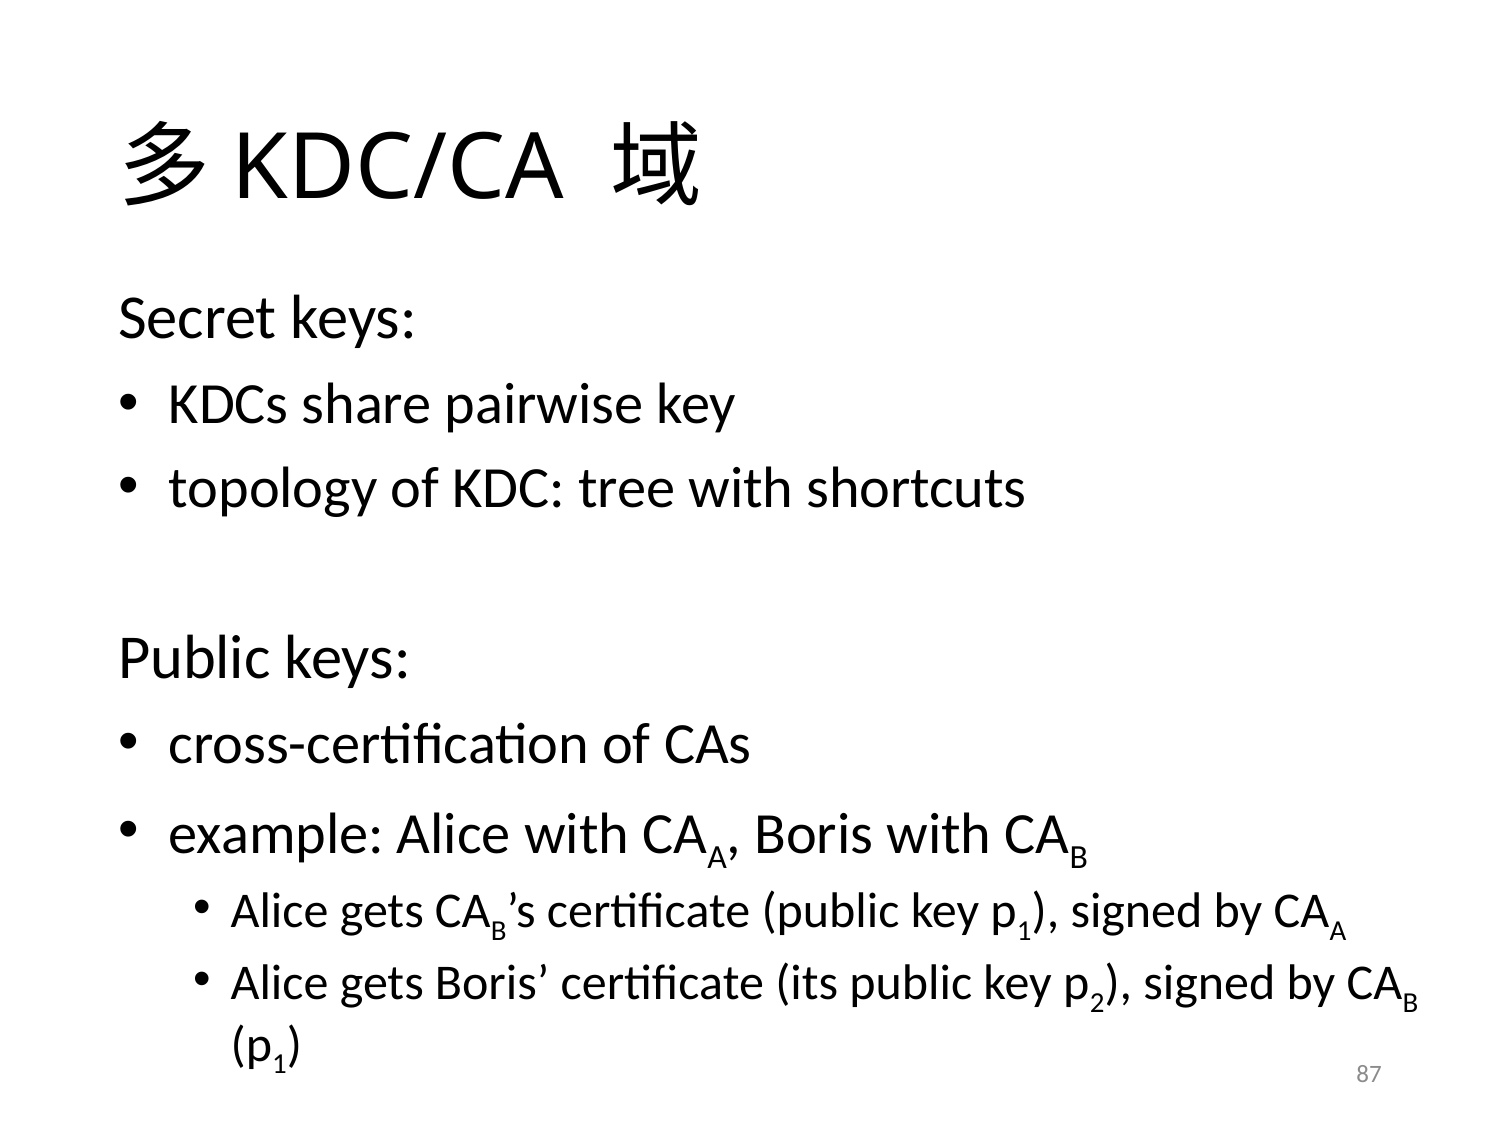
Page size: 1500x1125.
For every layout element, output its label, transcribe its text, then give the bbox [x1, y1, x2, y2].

title 多KDC/CA 域 [103, 59, 1397, 277]
slide_number 87 [1059, 1042, 1397, 1103]
list Secret keys: KDCs share pairwise key topology of KDC: tree with shortcuts Public keys: cross-certification of CAs example: Alice with CAA, Boris with CAB Alice gets CAB’s certificate (public key p1), signed by CAA Alice gets Boris’ certificate (its public key p2), signed by CAB (p1) [103, 277, 1442, 1088]
